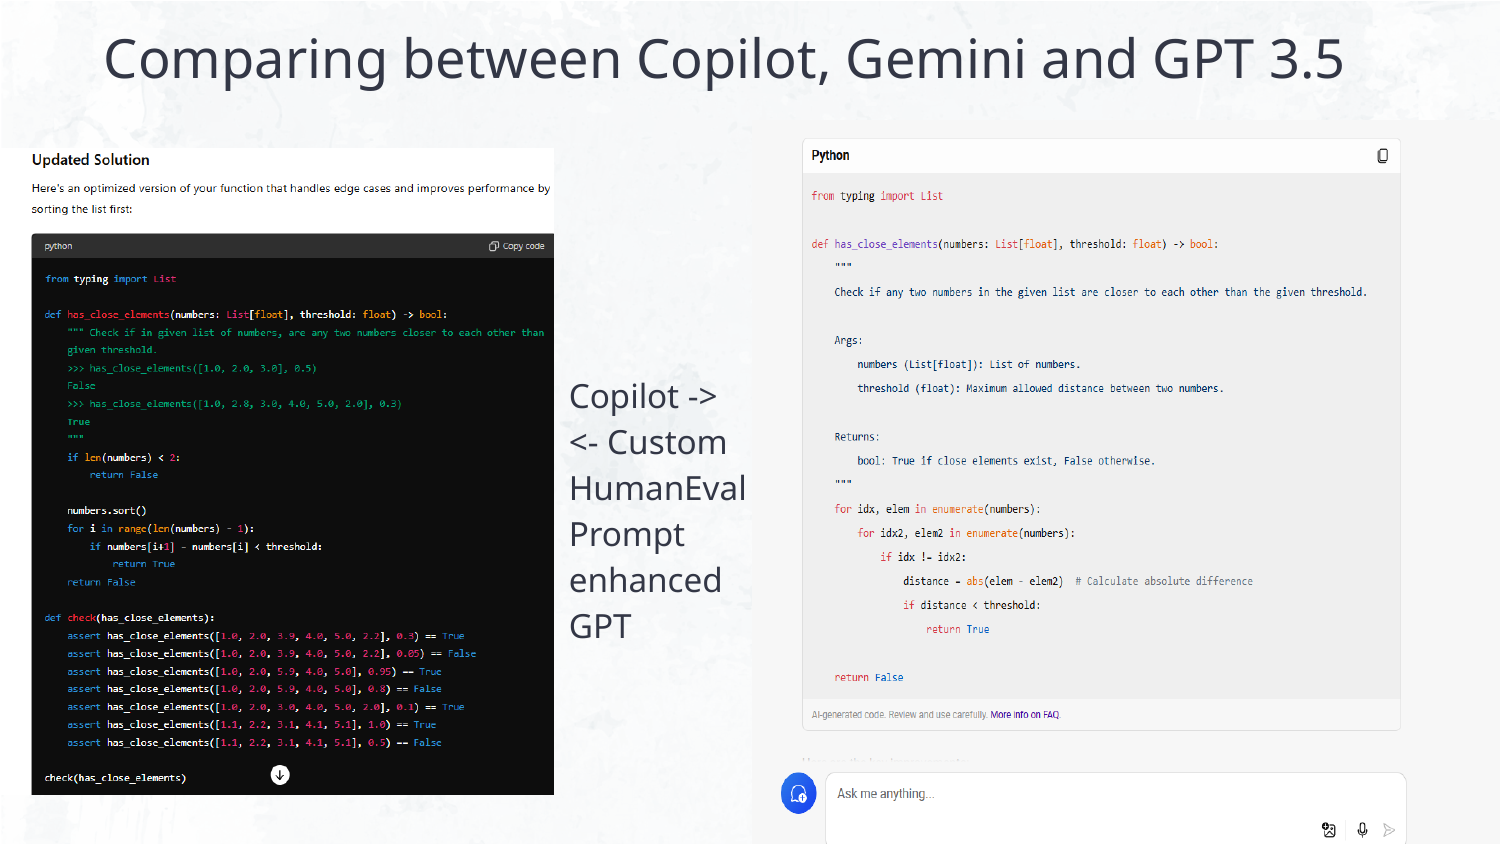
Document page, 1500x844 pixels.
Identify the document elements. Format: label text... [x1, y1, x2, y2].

list Copilot -> <- Custom HumanEval Prompt enhanced GPT [559, 354, 747, 660]
title Comparing between Copilot, Gemini and GPT 3.5 [0, 0, 1451, 128]
picture [0, 2, 1500, 844]
